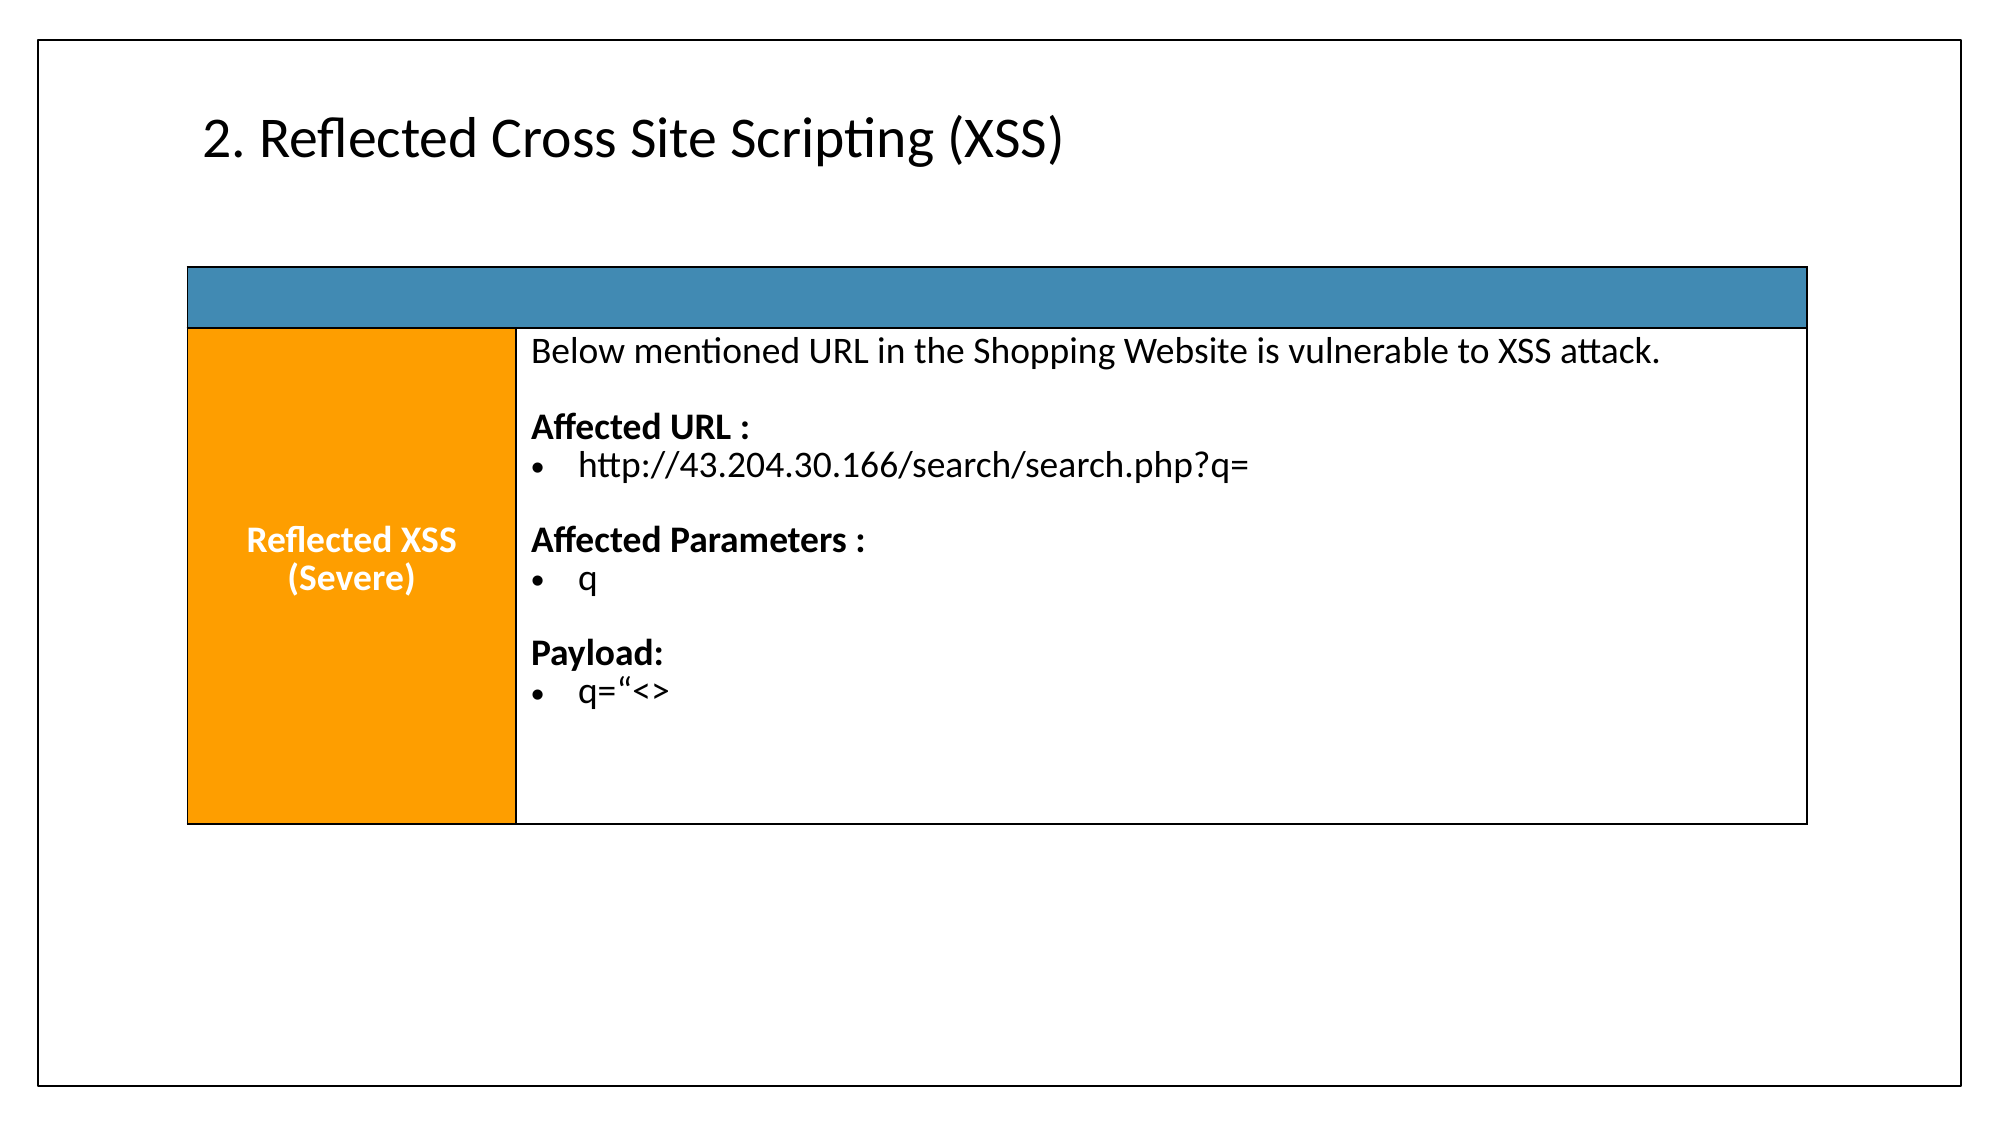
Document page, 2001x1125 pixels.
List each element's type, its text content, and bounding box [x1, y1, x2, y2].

title 2. Reflected Cross Site Scripting (XSS) [187, 99, 1808, 178]
table_header Reflected XSS (Severe) [188, 329, 515, 823]
table_header Below mentioned URL in the Shopping Website is vulnerable to XSS attack. Affected URL : http://43.204.30.166/search/search.php?q= Affected Parameters : q Payload: q=“<> [517, 329, 1806, 823]
table_header [188, 268, 1806, 327]
